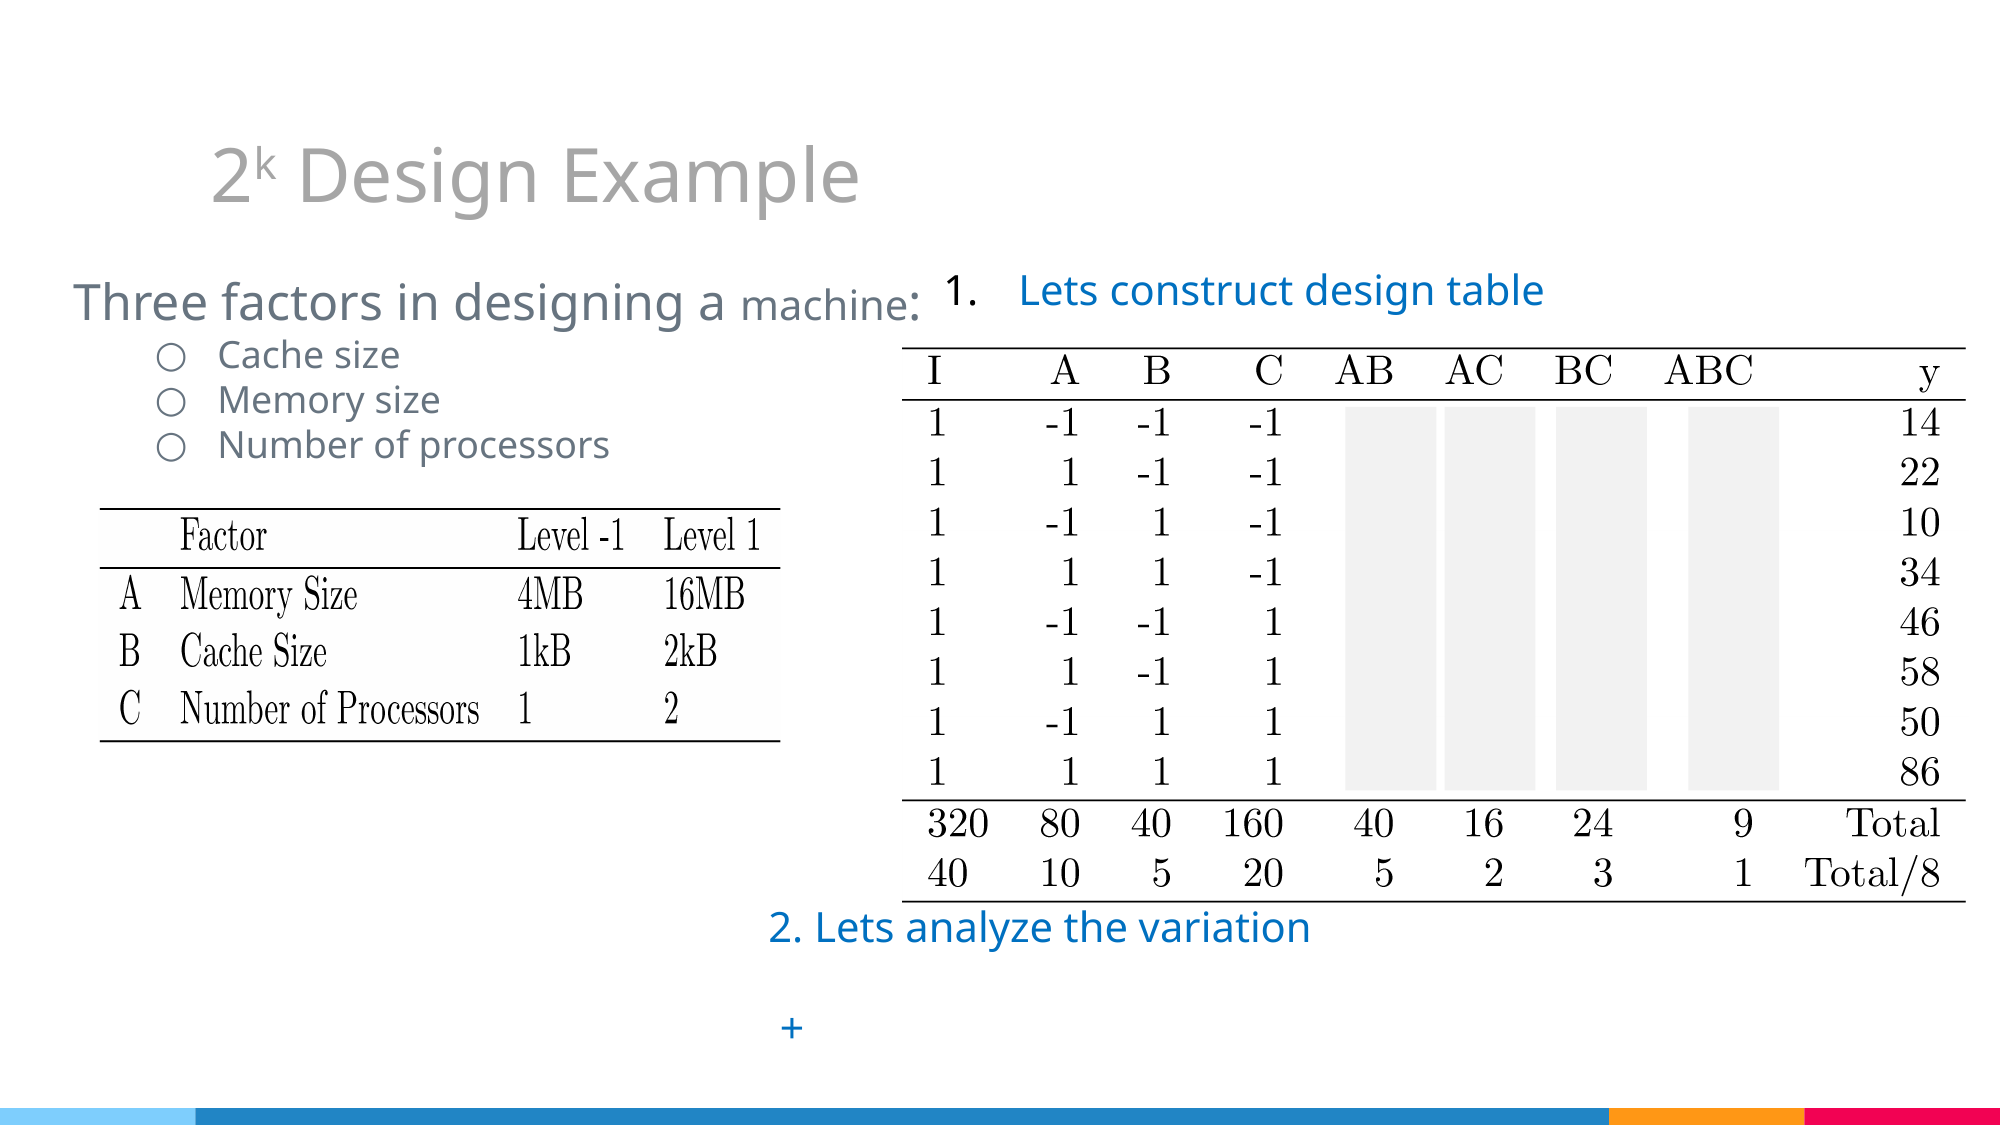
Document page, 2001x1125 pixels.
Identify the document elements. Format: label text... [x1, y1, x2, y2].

text_box Lets construct design table [928, 255, 1561, 321]
list Three factors in designing a machine: Cache size Memory size Number of processors [52, 255, 1466, 1033]
title 2k Design Example [195, 45, 1609, 233]
picture [901, 344, 1970, 904]
picture [98, 504, 781, 744]
